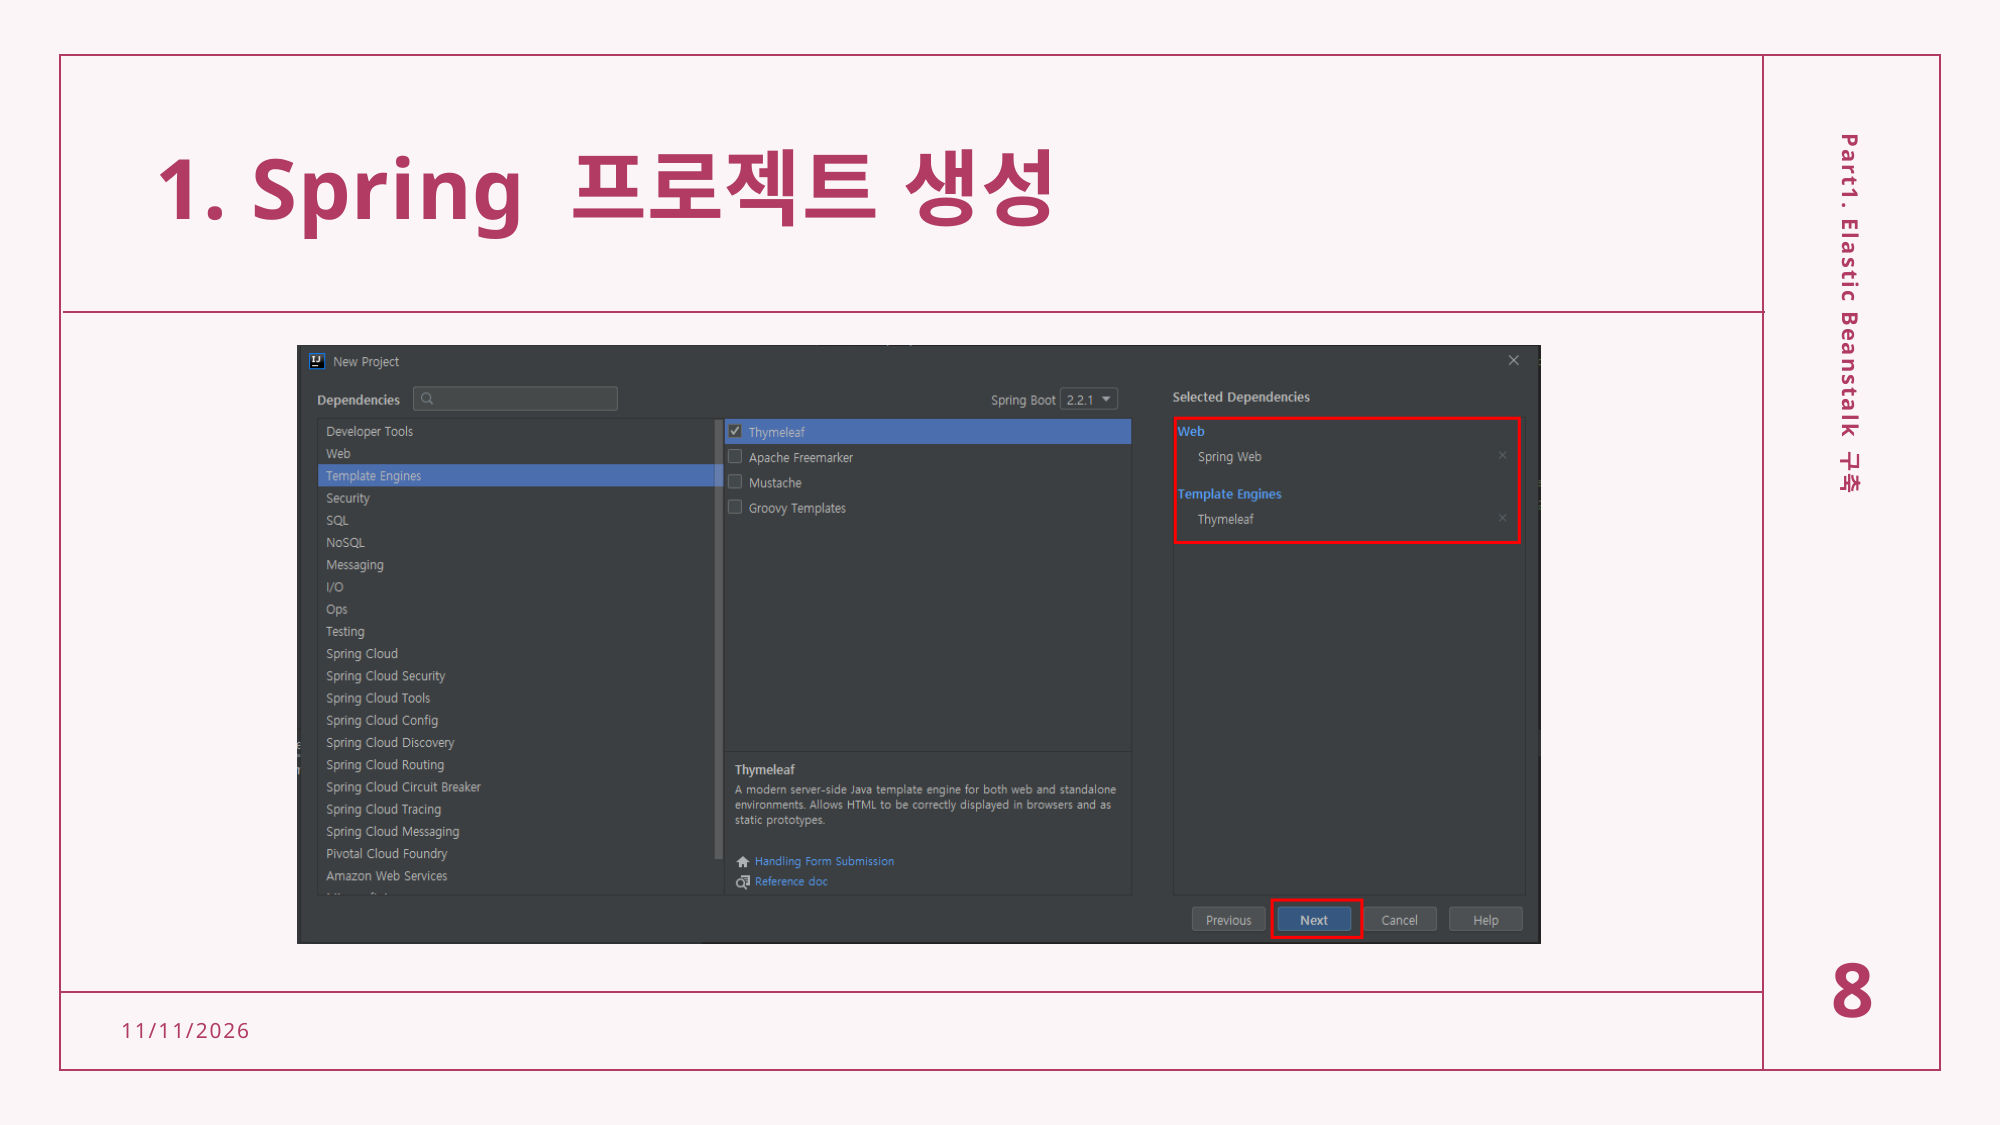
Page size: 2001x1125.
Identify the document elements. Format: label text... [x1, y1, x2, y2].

footer Part1. Elastic Beanstalk 구축 [1822, 115, 1883, 791]
slide_number 8 [1775, 930, 1932, 1055]
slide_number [103, 1007, 621, 1055]
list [297, 345, 1541, 944]
title 1. Spring 프로젝트 생성 [137, 89, 1701, 294]
